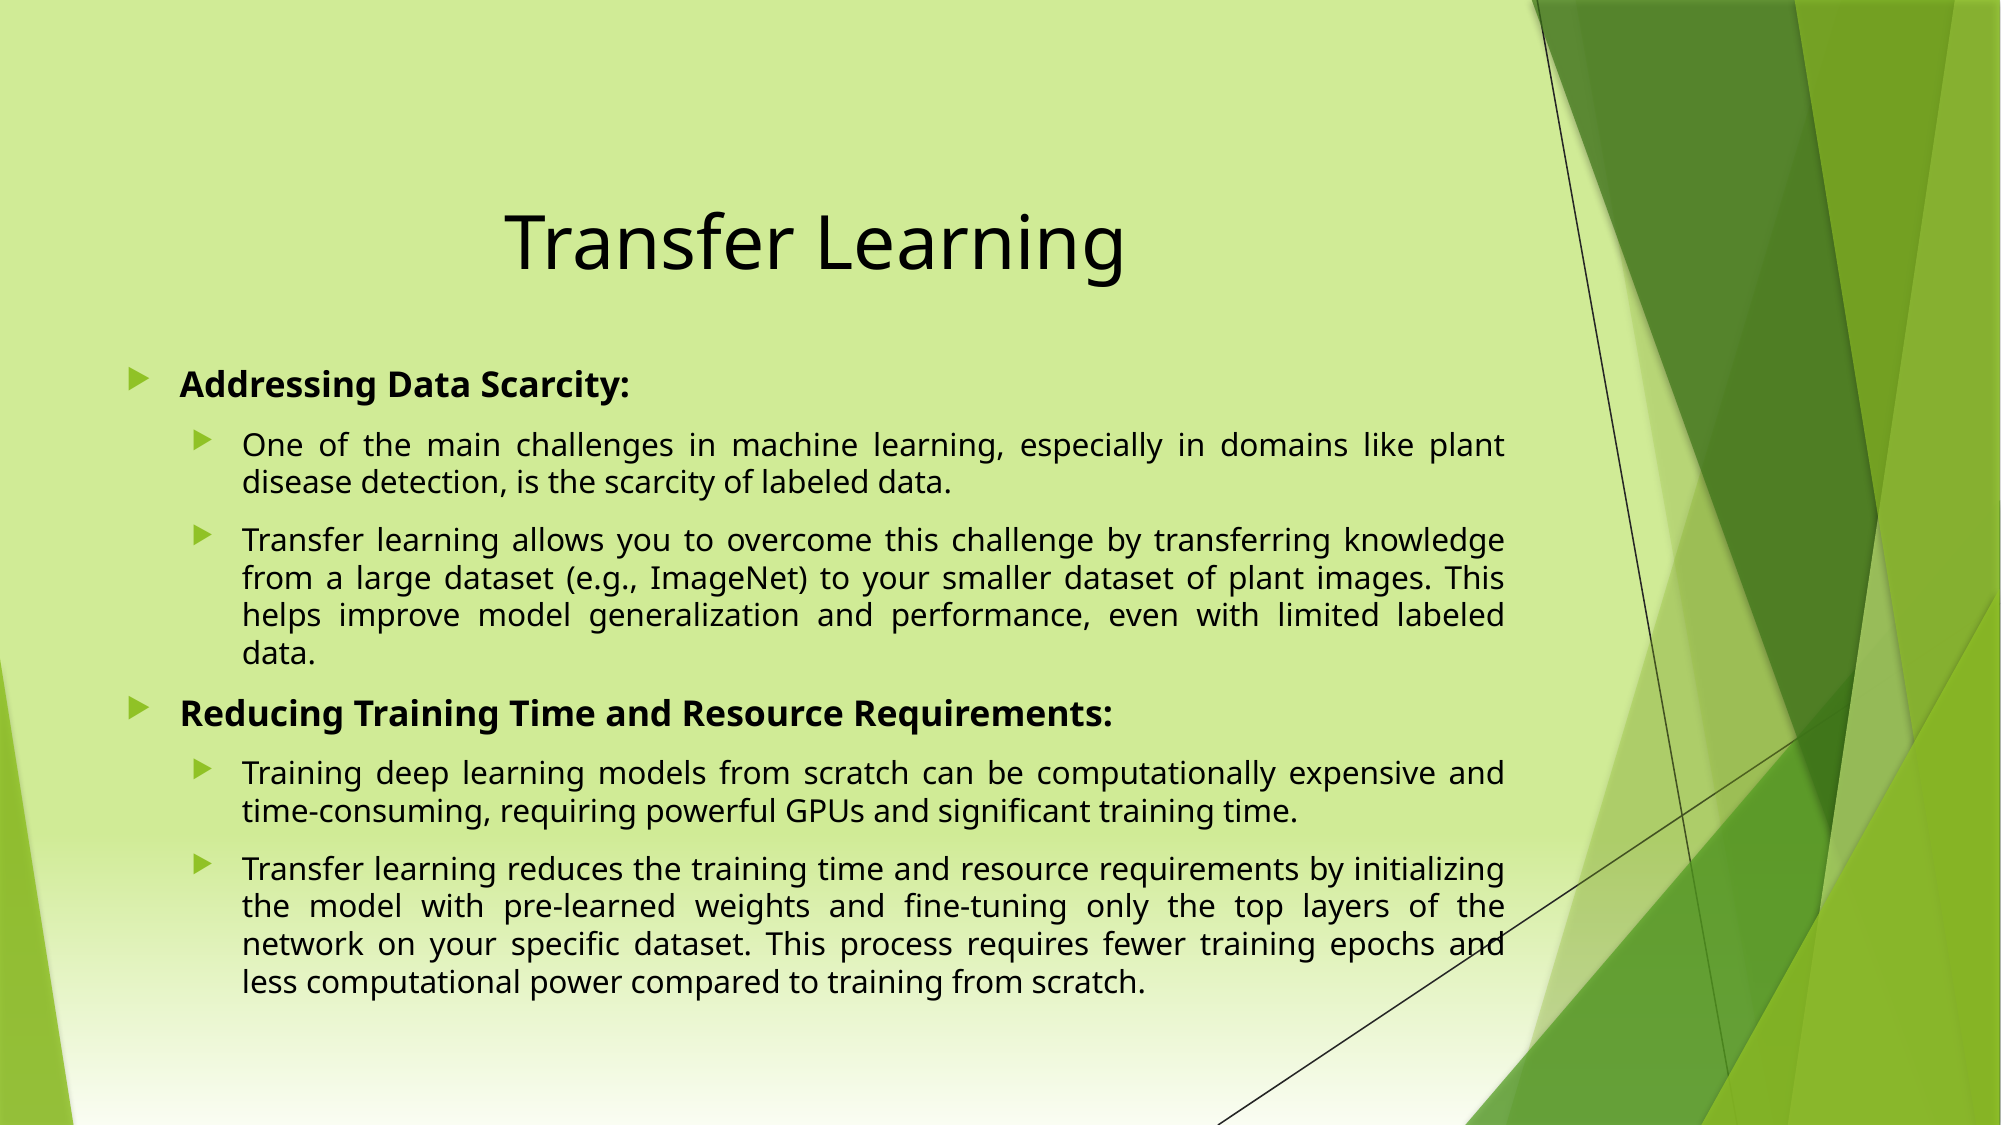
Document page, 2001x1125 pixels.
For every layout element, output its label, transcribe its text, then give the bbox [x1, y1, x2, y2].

list Addressing Data Scarcity: One of the main challenges in machine learning, especially in domains like plant disease detection, is the scarcity of labeled data. Transfer learning allows you to overcome this challenge by transferring knowledge from a large dataset (e.g., ImageNet) to your smaller dataset of plant images. This helps improve model generalization and performance, even with limited labeled data. Reducing Training Time and Resource Requirements: Training deep learning models from scratch can be computationally expensive and time-consuming, requiring powerful GPUs and significant training time. Transfer learning reduces the training time and resource requirements by initializing the model with pre-learned weights and fine-tuning only the top layers of the network on your specific dataset. This process requires fewer training epochs and less computational power compared to training from scratch. [111, 354, 1522, 1012]
title Transfer Learning [111, 186, 1522, 317]
